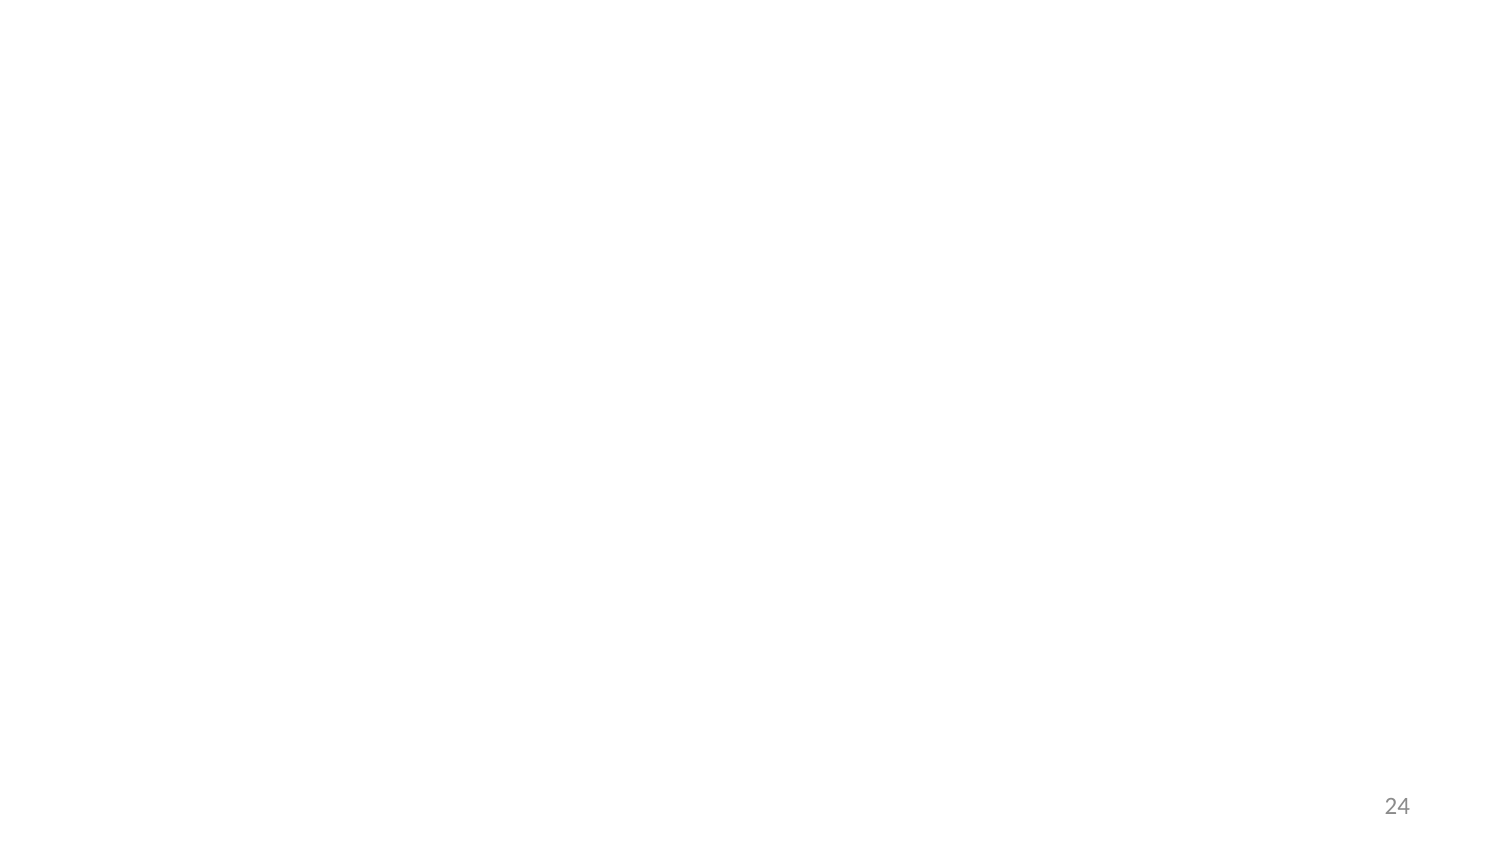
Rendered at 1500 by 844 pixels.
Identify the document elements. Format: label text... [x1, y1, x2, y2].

slide_number 23 [1074, 782, 1425, 827]
